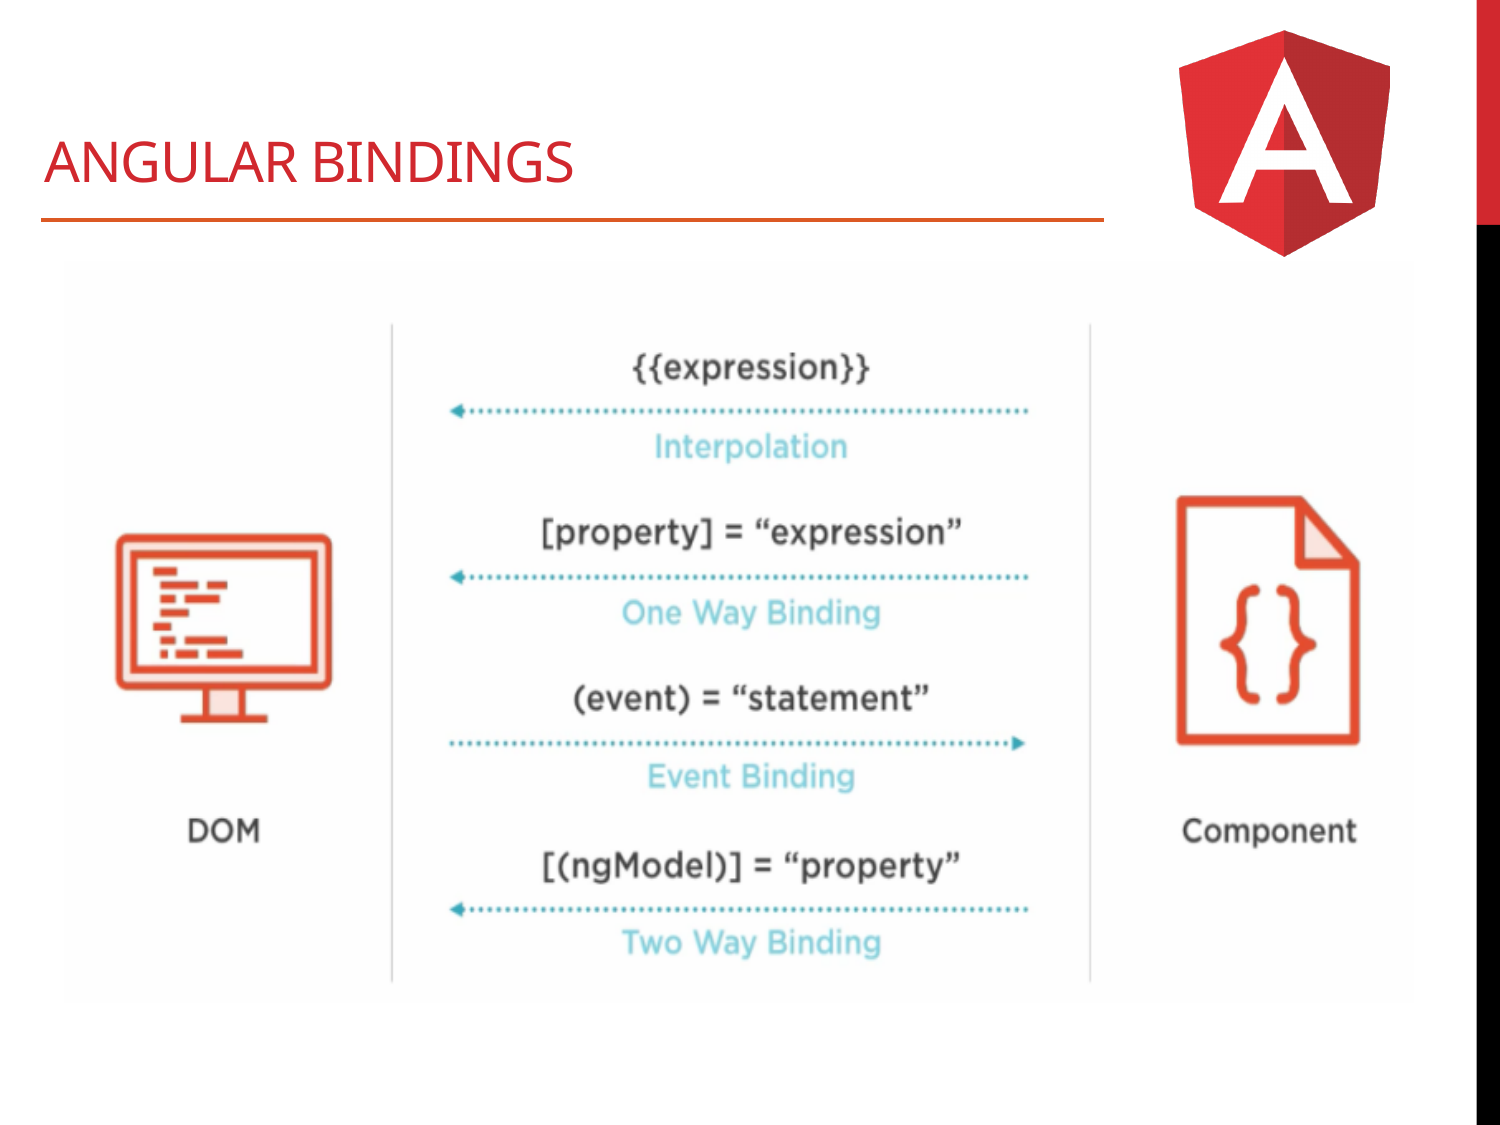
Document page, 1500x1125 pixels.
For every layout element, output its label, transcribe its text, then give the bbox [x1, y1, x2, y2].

picture [64, 25, 1414, 1003]
title Angular bindings [29, 53, 1172, 202]
